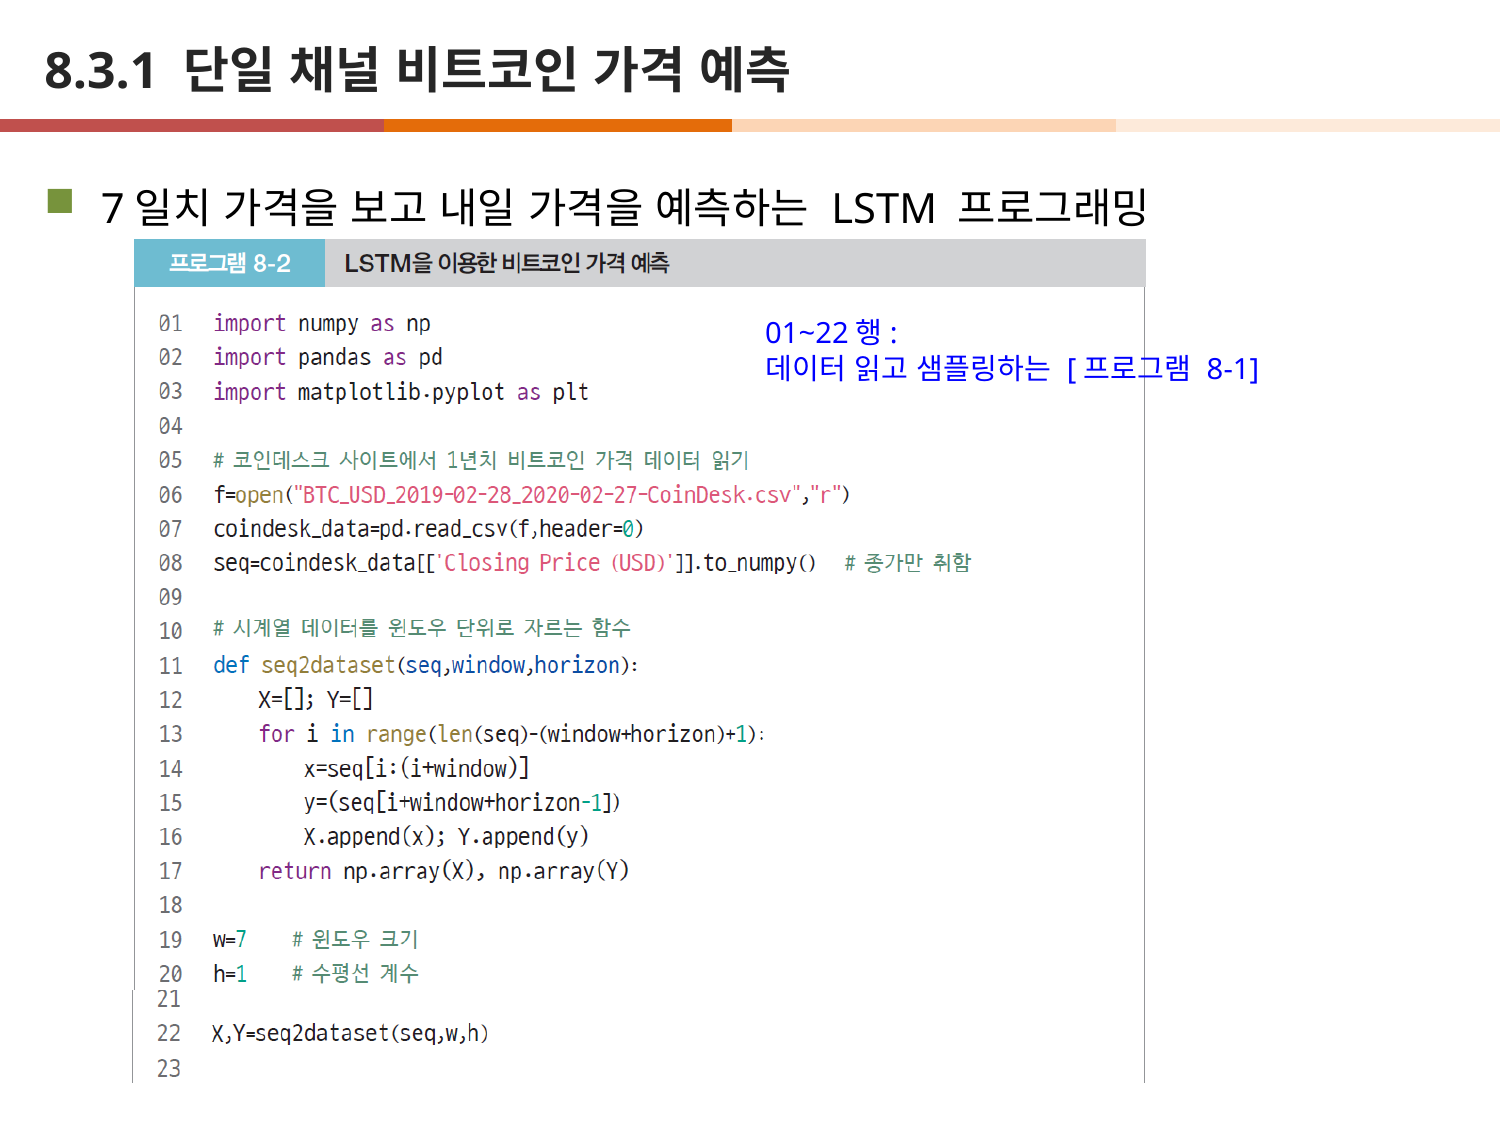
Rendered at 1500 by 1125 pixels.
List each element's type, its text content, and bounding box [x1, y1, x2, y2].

picture [128, 233, 1152, 1083]
title 8.3.1 단일 채널 비트코인 가격 예측 [29, 23, 1270, 114]
text_box 01~22행: 데이터 읽고 샘플링하는 [프로그램 8-1] [1155, 302, 1282, 398]
list 7일치 가격을 보고 내일 가격을 예측하는 LSTM 프로그래밍 [29, 148, 1471, 1083]
